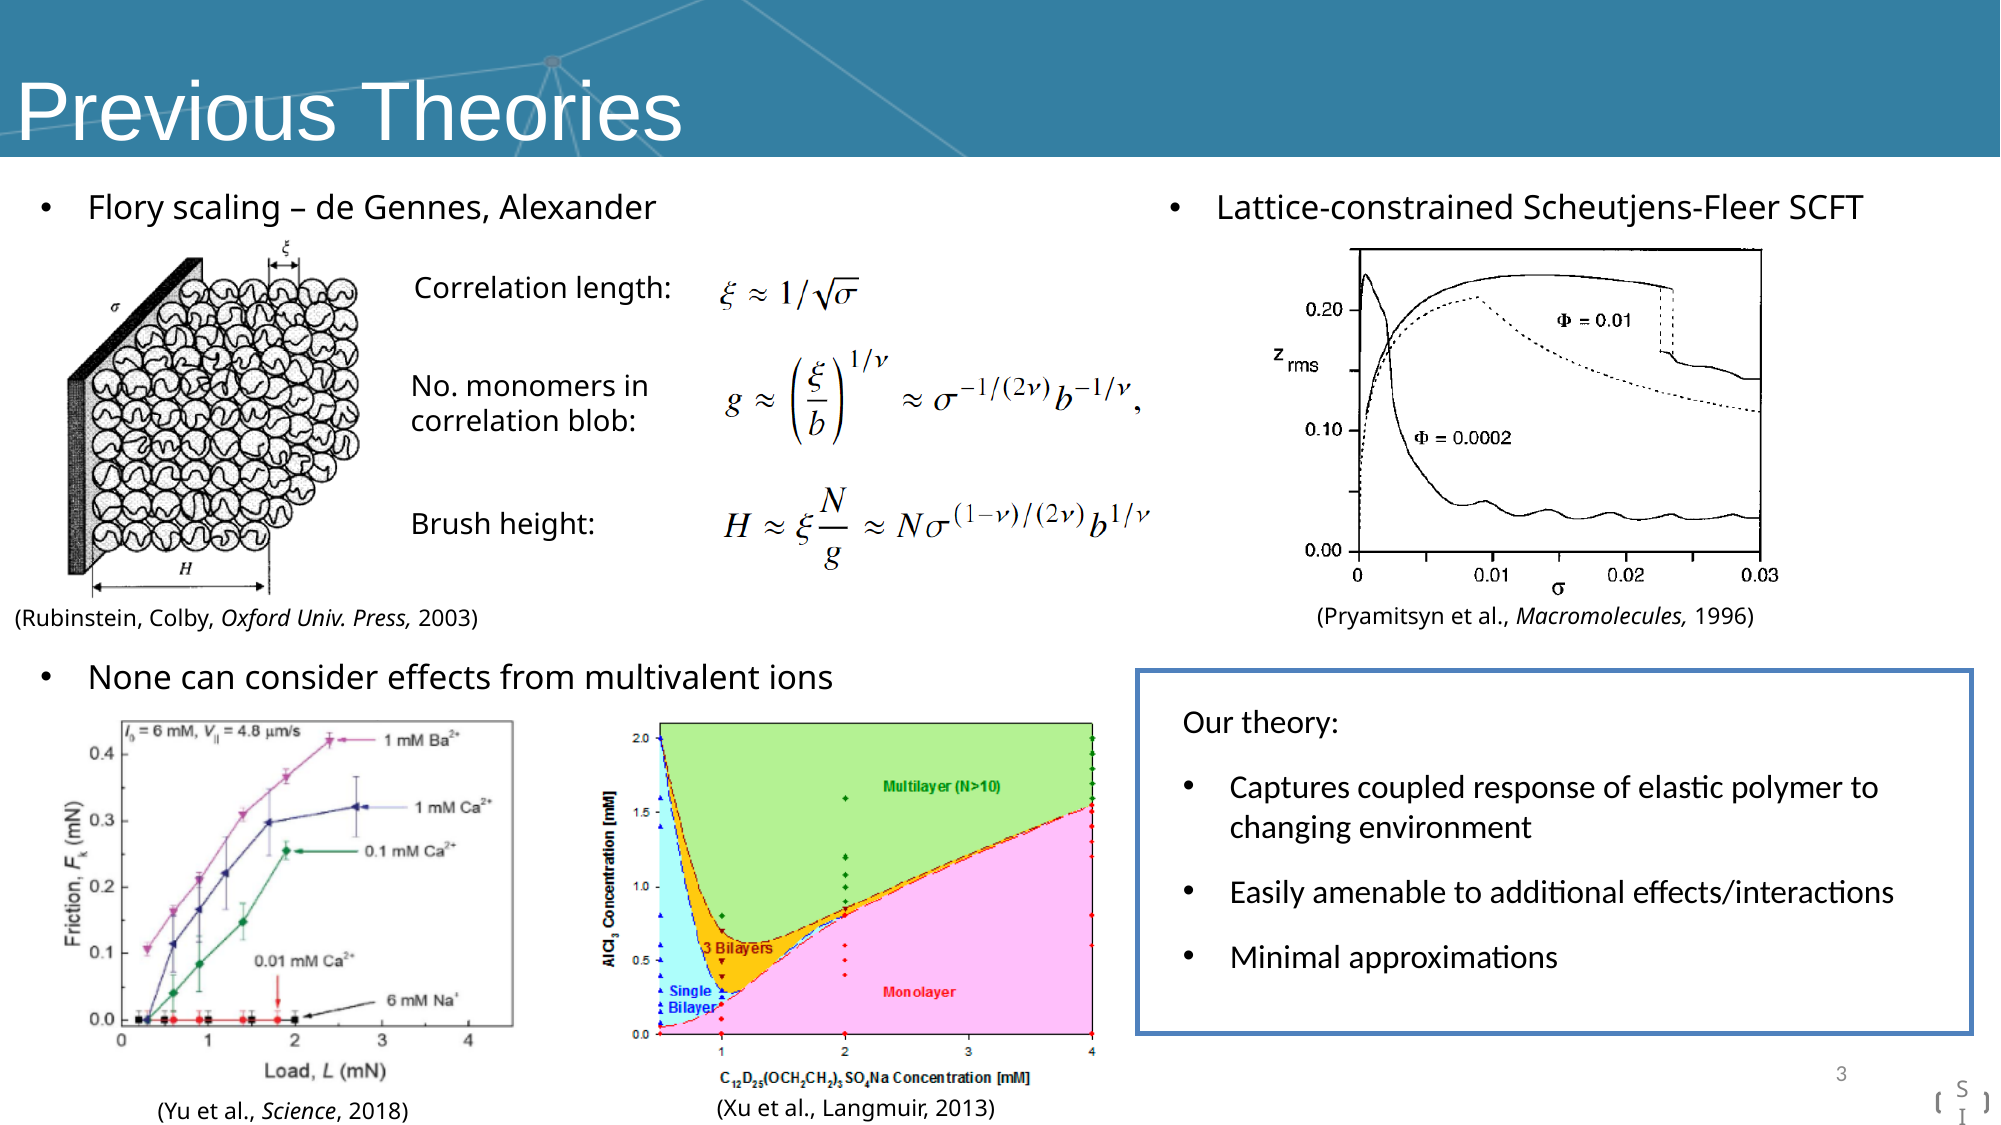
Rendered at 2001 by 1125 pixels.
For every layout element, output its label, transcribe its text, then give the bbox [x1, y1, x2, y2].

text_box Lattice-constrained Scheutjens-Fleer SCFT [1154, 179, 1929, 234]
text_box Flory scaling – de Gennes, Alexander [25, 179, 728, 234]
text_box Brush height: [395, 497, 703, 548]
text_box None can consider effects from multivalent ions [25, 648, 1101, 704]
text_box (Rubinstein, Colby, Oxford Univ. Press, 2003) [0, 595, 560, 639]
picture [702, 332, 1155, 448]
text_box Our theory: Captures coupled response of elastic polymer to changing environment Easily amenable to additional effects/interactions Minimal approximations [1137, 669, 1972, 1034]
text_box (Pryamitsyn et al., Macromolecules, 1996) [1302, 594, 1807, 637]
text_box (Xu et al., Langmuir, 2013) [702, 1089, 1063, 1125]
text_box No. monomers in correlation blob: [395, 359, 702, 445]
picture [1247, 233, 1796, 602]
text_box (Yu et al., Science, 2018) [142, 1088, 487, 1125]
picture [597, 720, 1101, 1089]
picture [714, 468, 1155, 579]
picture [61, 238, 370, 602]
text_box Correlation length: [399, 262, 687, 313]
title Previous Theories [0, 27, 1725, 159]
picture [714, 273, 866, 316]
picture [61, 720, 531, 1084]
slide_number 3 [1412, 1042, 1863, 1103]
